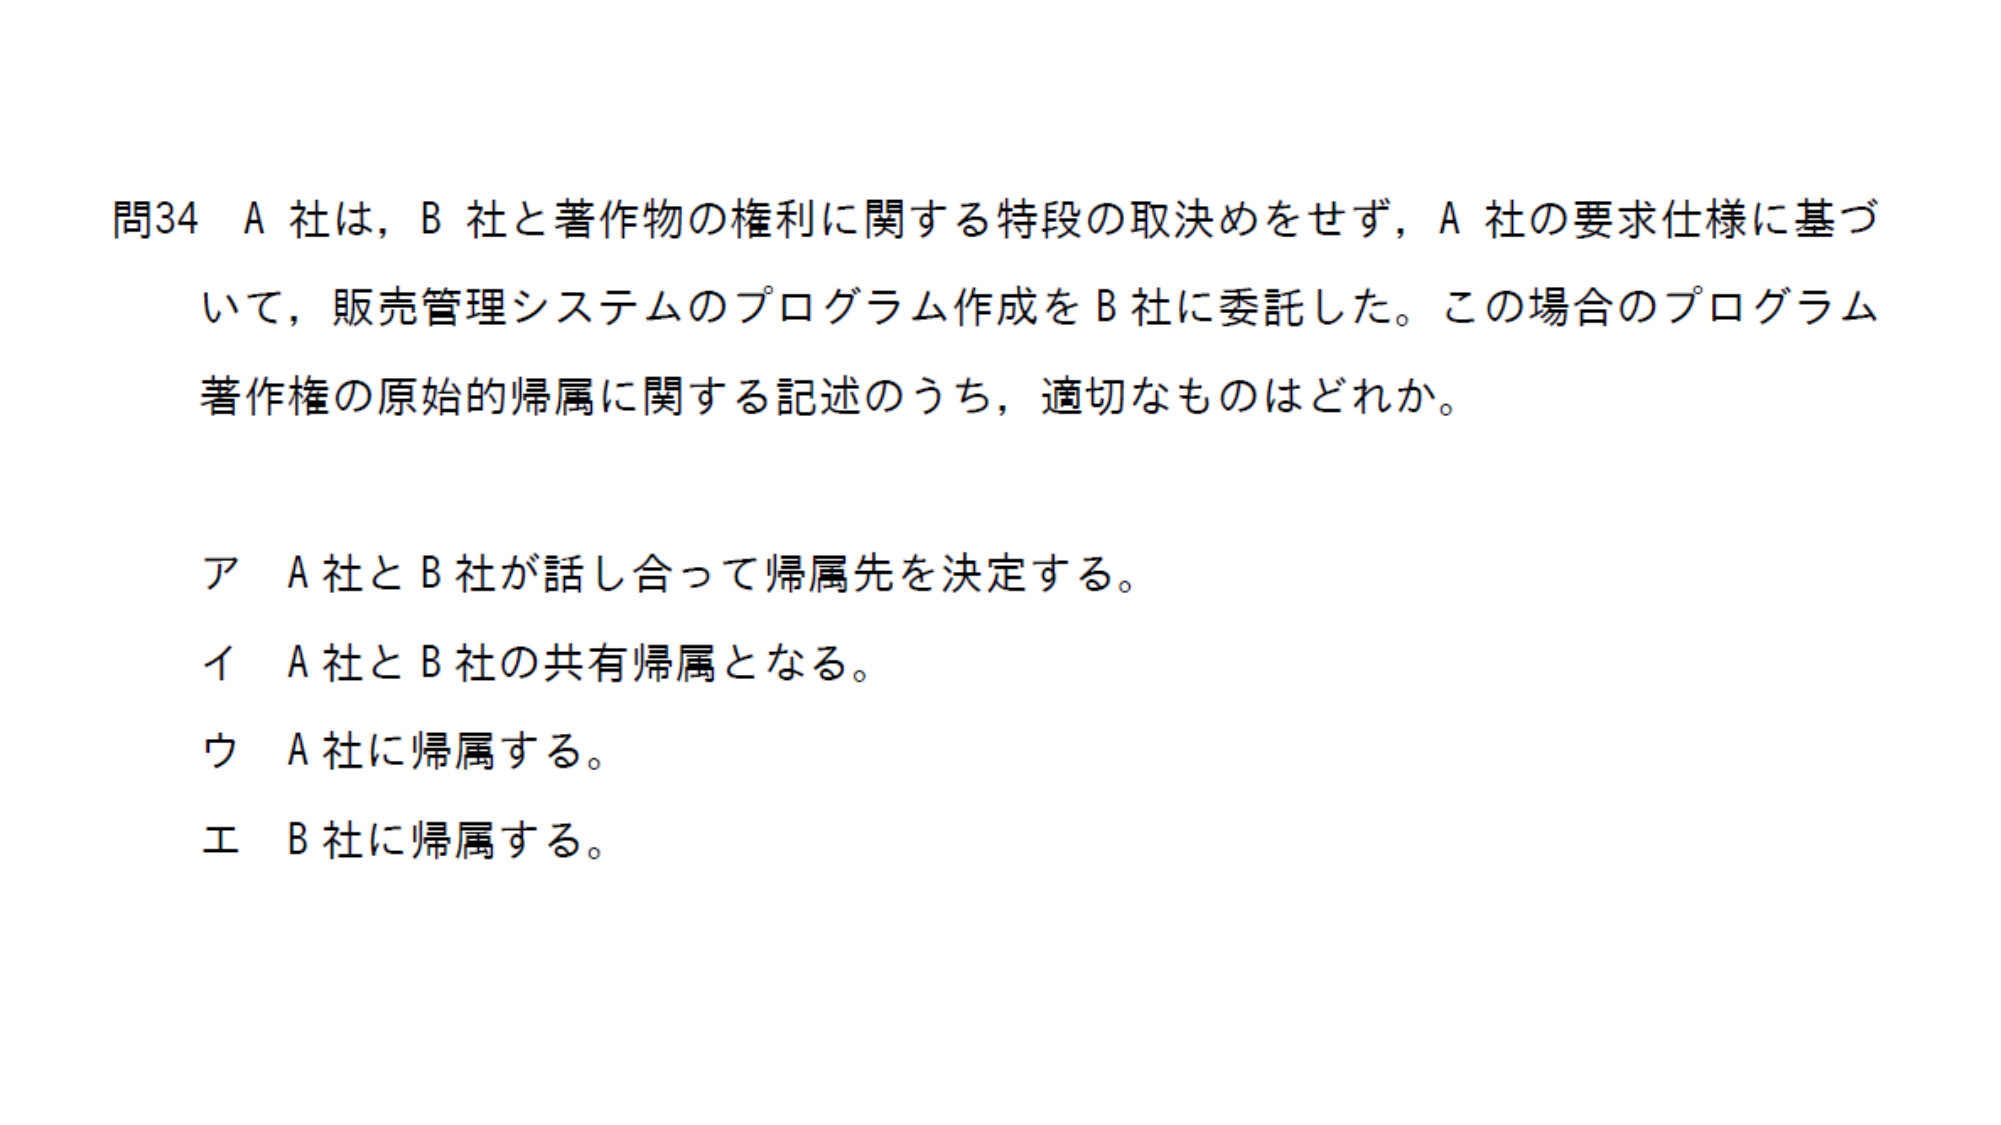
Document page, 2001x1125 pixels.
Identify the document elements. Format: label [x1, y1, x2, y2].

picture [95, 168, 1905, 879]
